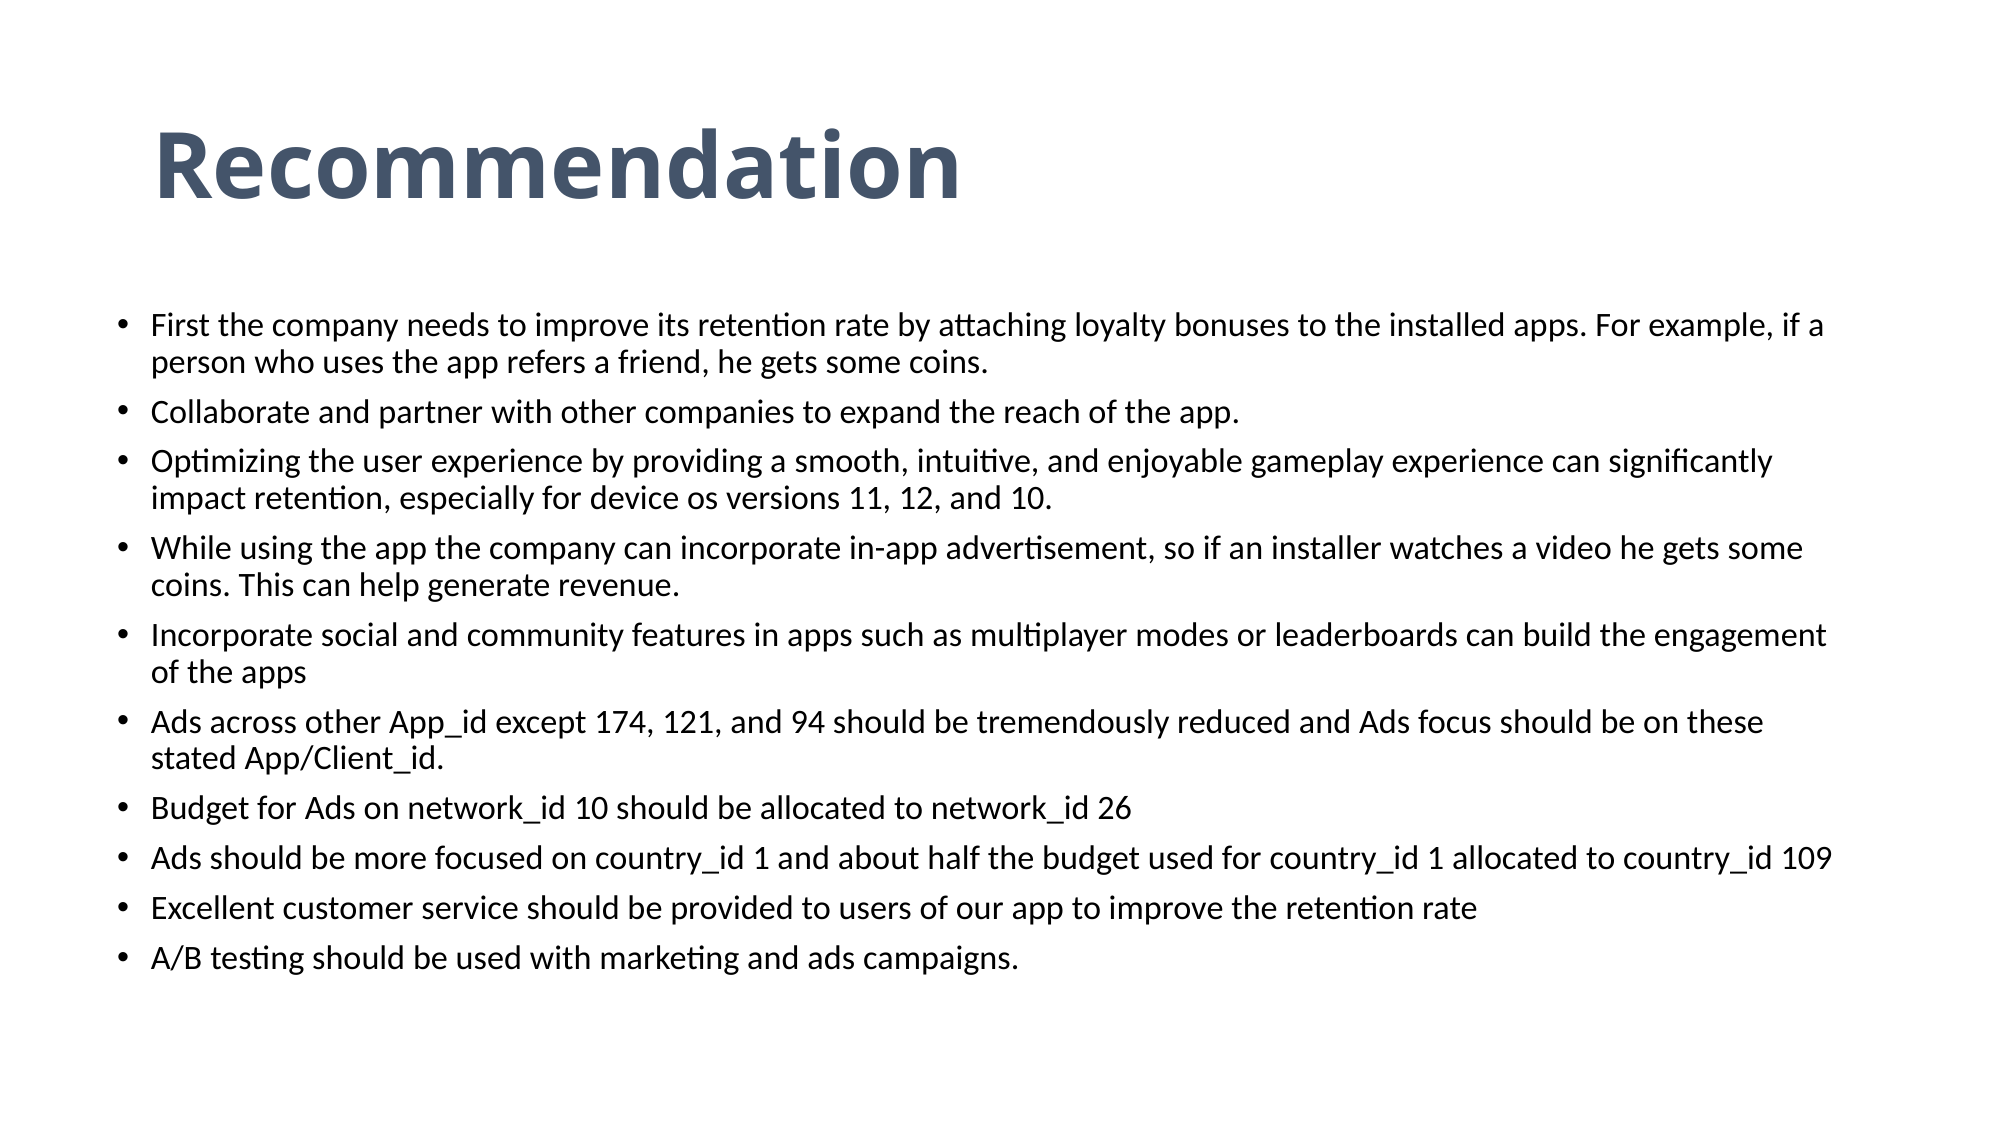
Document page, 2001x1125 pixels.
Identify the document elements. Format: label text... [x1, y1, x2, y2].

title Recommendation [137, 59, 1863, 278]
list First the company needs to improve its retention rate by attaching loyalty bonuses to the installed apps. For example, if a person who uses the app refers a friend, he gets some coins. Collaborate and partner with other companies to expand the reach of the app. Optimizing the user experience by providing a smooth, intuitive, and enjoyable gameplay experience can significantly impact retention, especially for device os versions 11, 12, and 10. While using the app the company can incorporate in-app advertisement, so if an installer watches a video he gets some coins. This can help generate revenue. Incorporate social and community features in apps such as multiplayer modes or leaderboards can build the engagement of the apps Ads across other App_id except 174, 121, and 94 should be tremendously reduced and Ads focus should be on these stated App/Client_id. Budget for Ads on network_id 10 should be allocated to network_id 26 Ads should be more focused on country_id 1 and about half the budget used for country_id 1 allocated to country_id 109 Excellent customer service should be provided to users of our app to improve the retention rate A/B testing should be used with marketing and ads campaigns. [102, 299, 1863, 1027]
